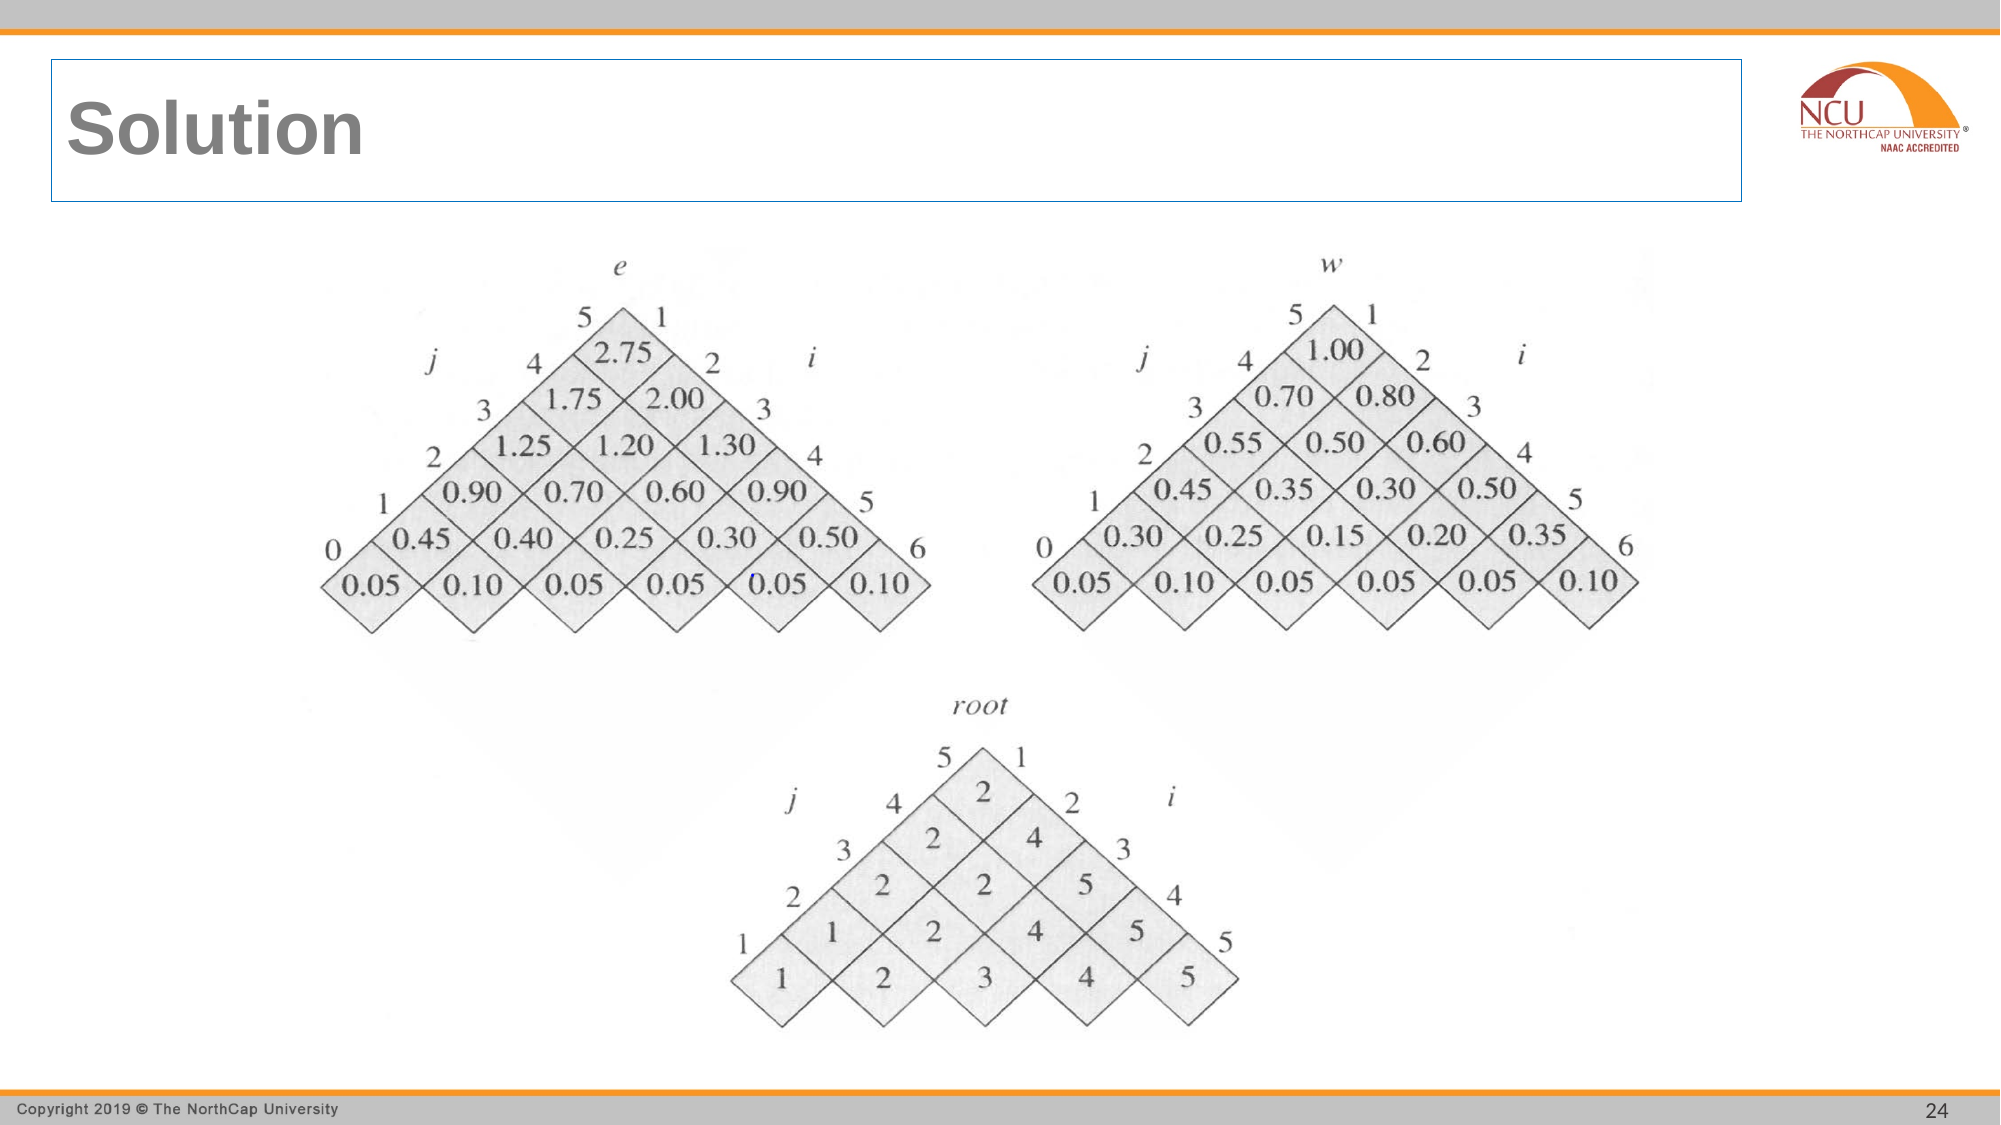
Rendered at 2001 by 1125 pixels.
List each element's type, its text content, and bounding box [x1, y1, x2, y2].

slide_number 24 [1791, 1094, 1964, 1125]
title Solution [51, 59, 1742, 202]
picture [0, 0, 2000, 1125]
